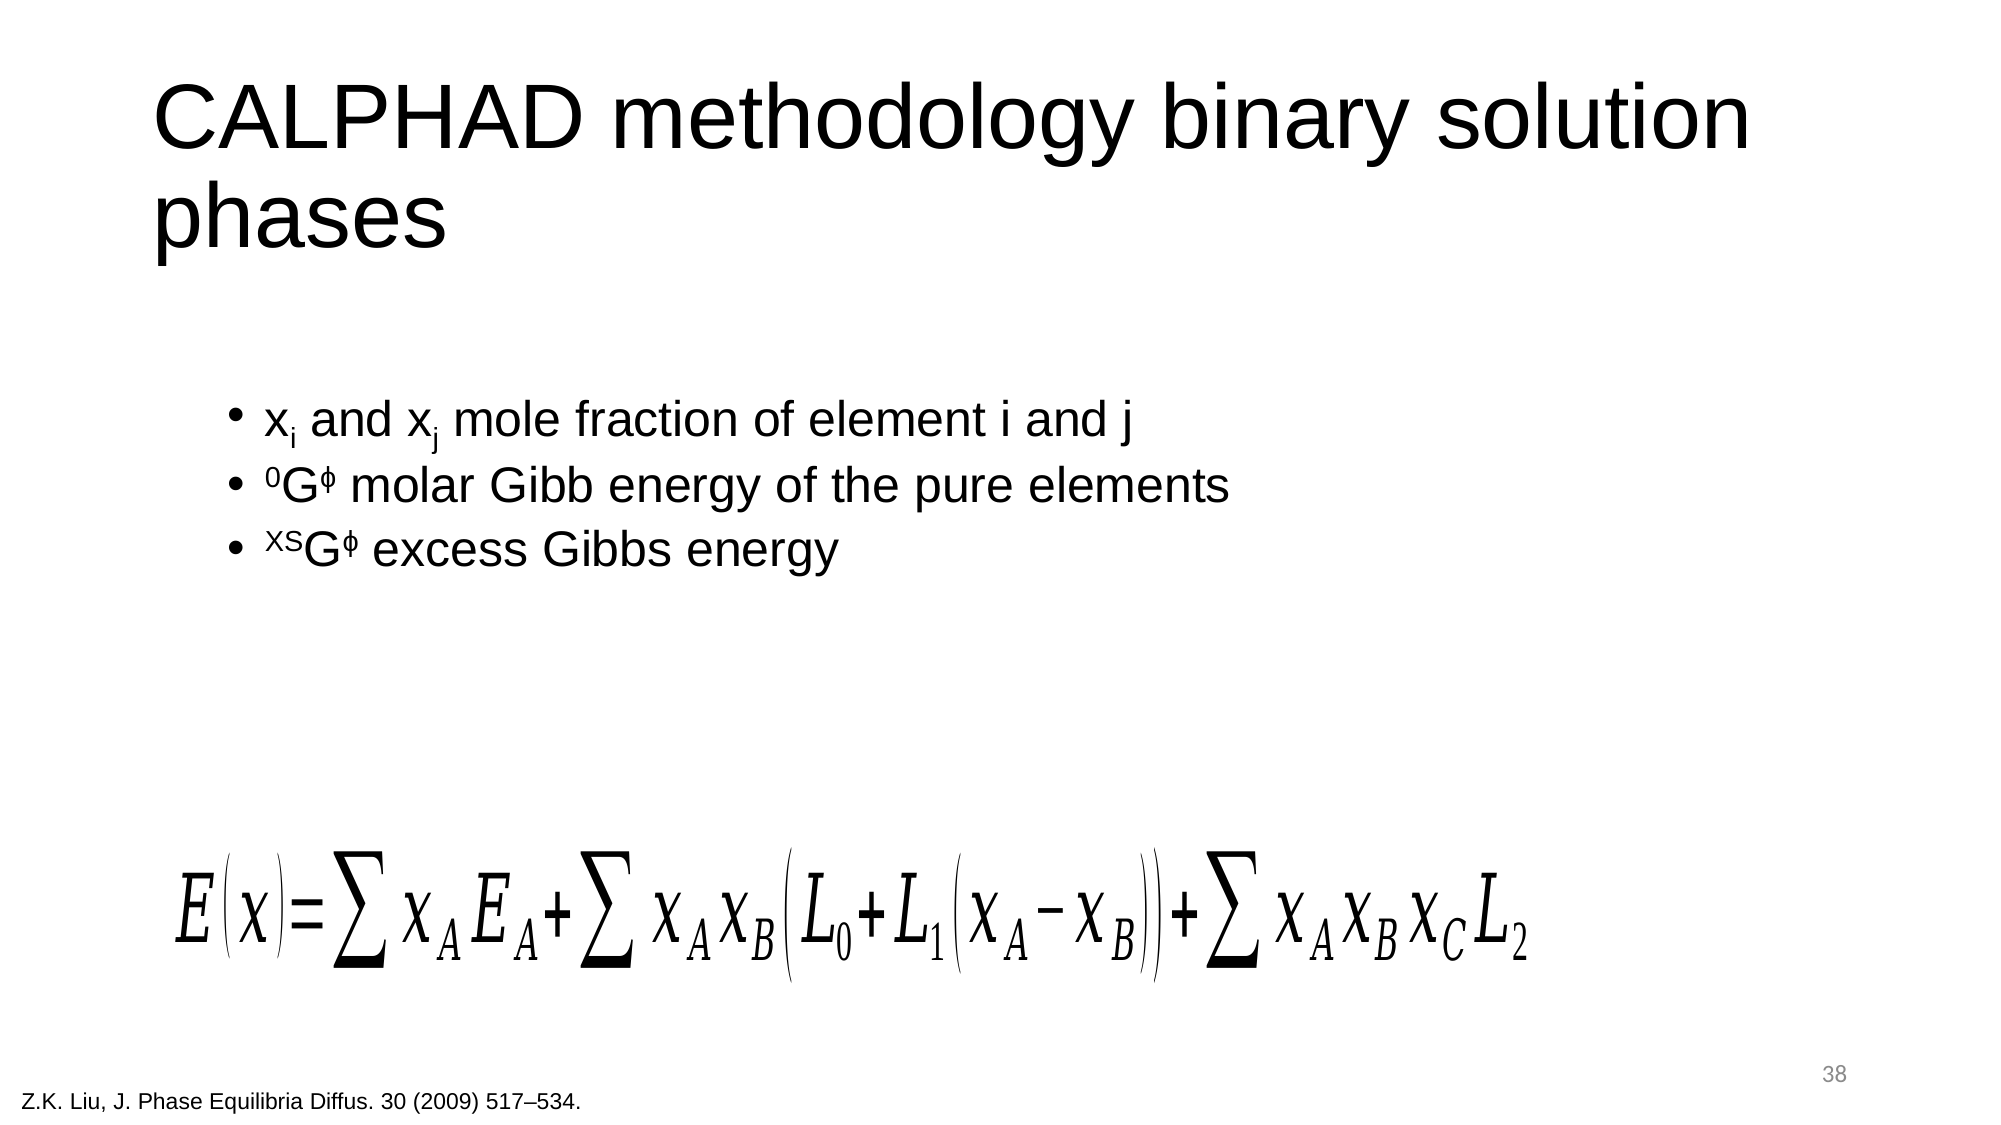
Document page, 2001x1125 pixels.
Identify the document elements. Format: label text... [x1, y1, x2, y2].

slide_number 38 [1412, 1042, 1863, 1103]
title CALPHAD methodology binary solution phases [137, 59, 1863, 278]
text_box Z.K. Liu, J. Phase Equilibria Diffus. 30 (2009) 517–534. [0, 1079, 1572, 1122]
